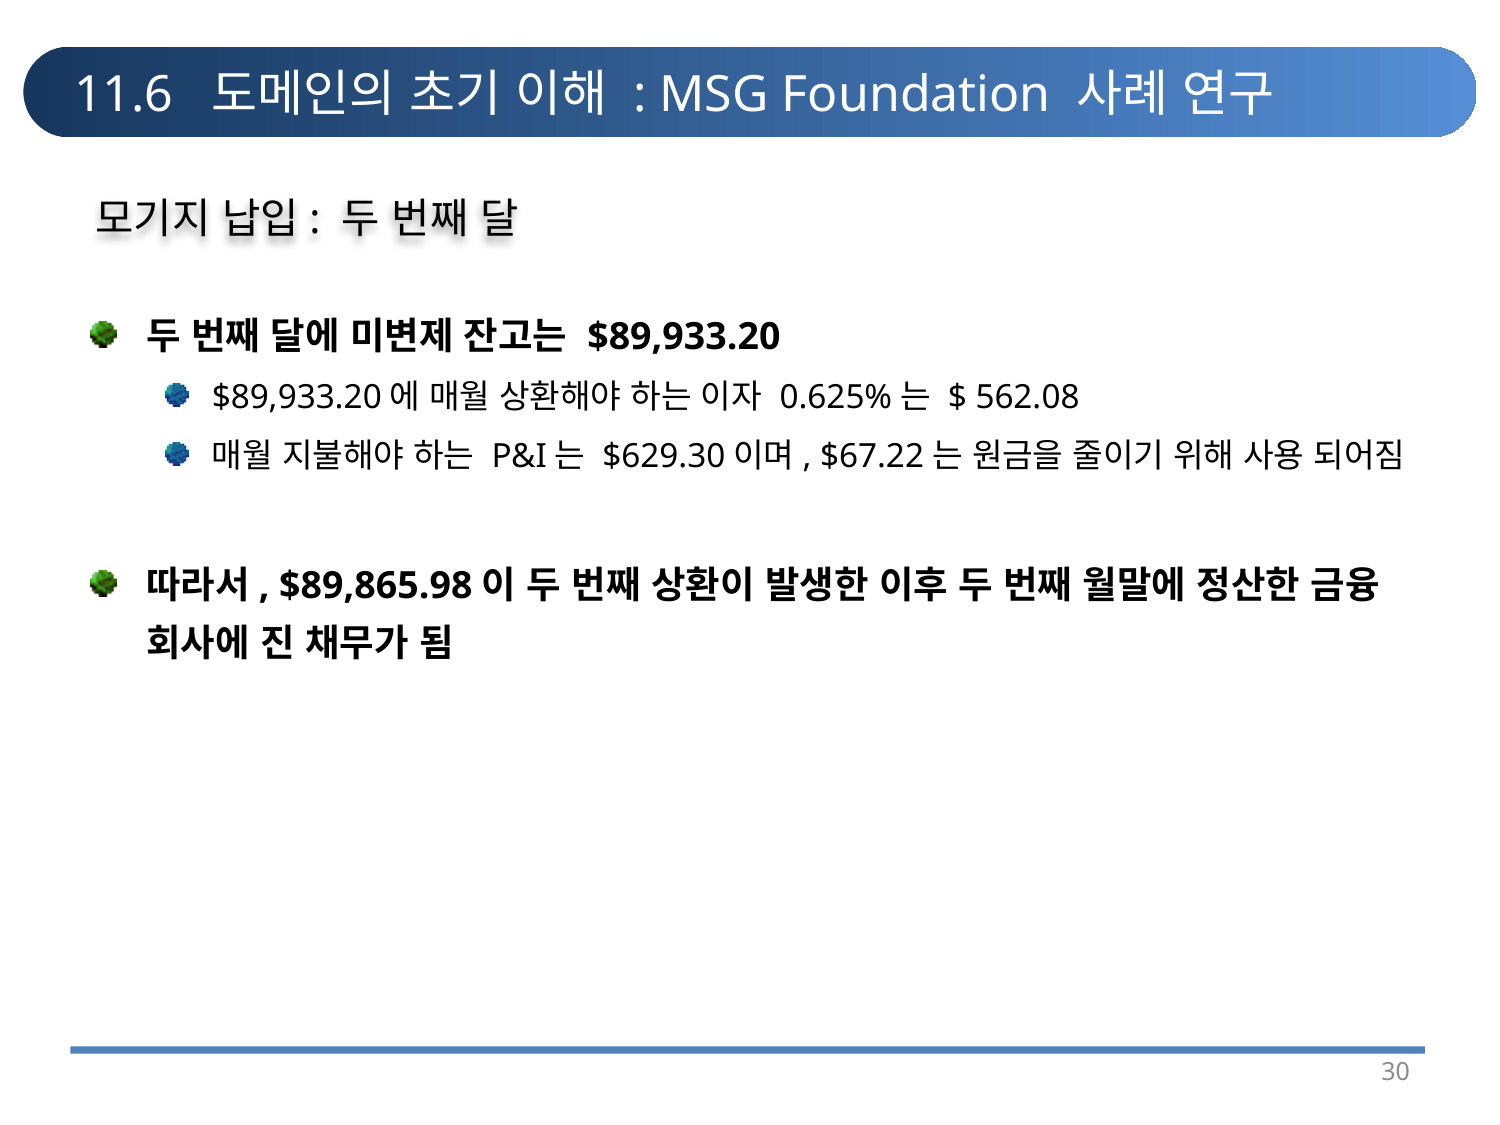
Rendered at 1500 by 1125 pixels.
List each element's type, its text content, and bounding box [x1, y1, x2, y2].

picture [165, 383, 189, 407]
title 11.6 도메인의 초기 이해 : MSG Foundation 사례 연구 [59, 56, 1410, 126]
picture [90, 321, 117, 348]
slide_number 30 [1074, 1042, 1425, 1103]
list 모기지 납입: 두 번째 달 [60, 180, 554, 255]
list 두 번째 달에 미변제 잔고는 $89,933.20 $89,933.20에 매월 상환해야 하는 이자 0.625%는 $ 562.08 매월 지불해야 하는 P&I는 $629.30이며, $67.22는 원금을 줄이기 위해 사용 되어짐 따라서, $89,865.98이 두 번째 상환이 발생한 이후 두 번째 월말에 정산한 금융 회사에 진 채무가 됨 [74, 290, 1471, 1006]
picture [165, 442, 189, 466]
picture [90, 570, 117, 597]
